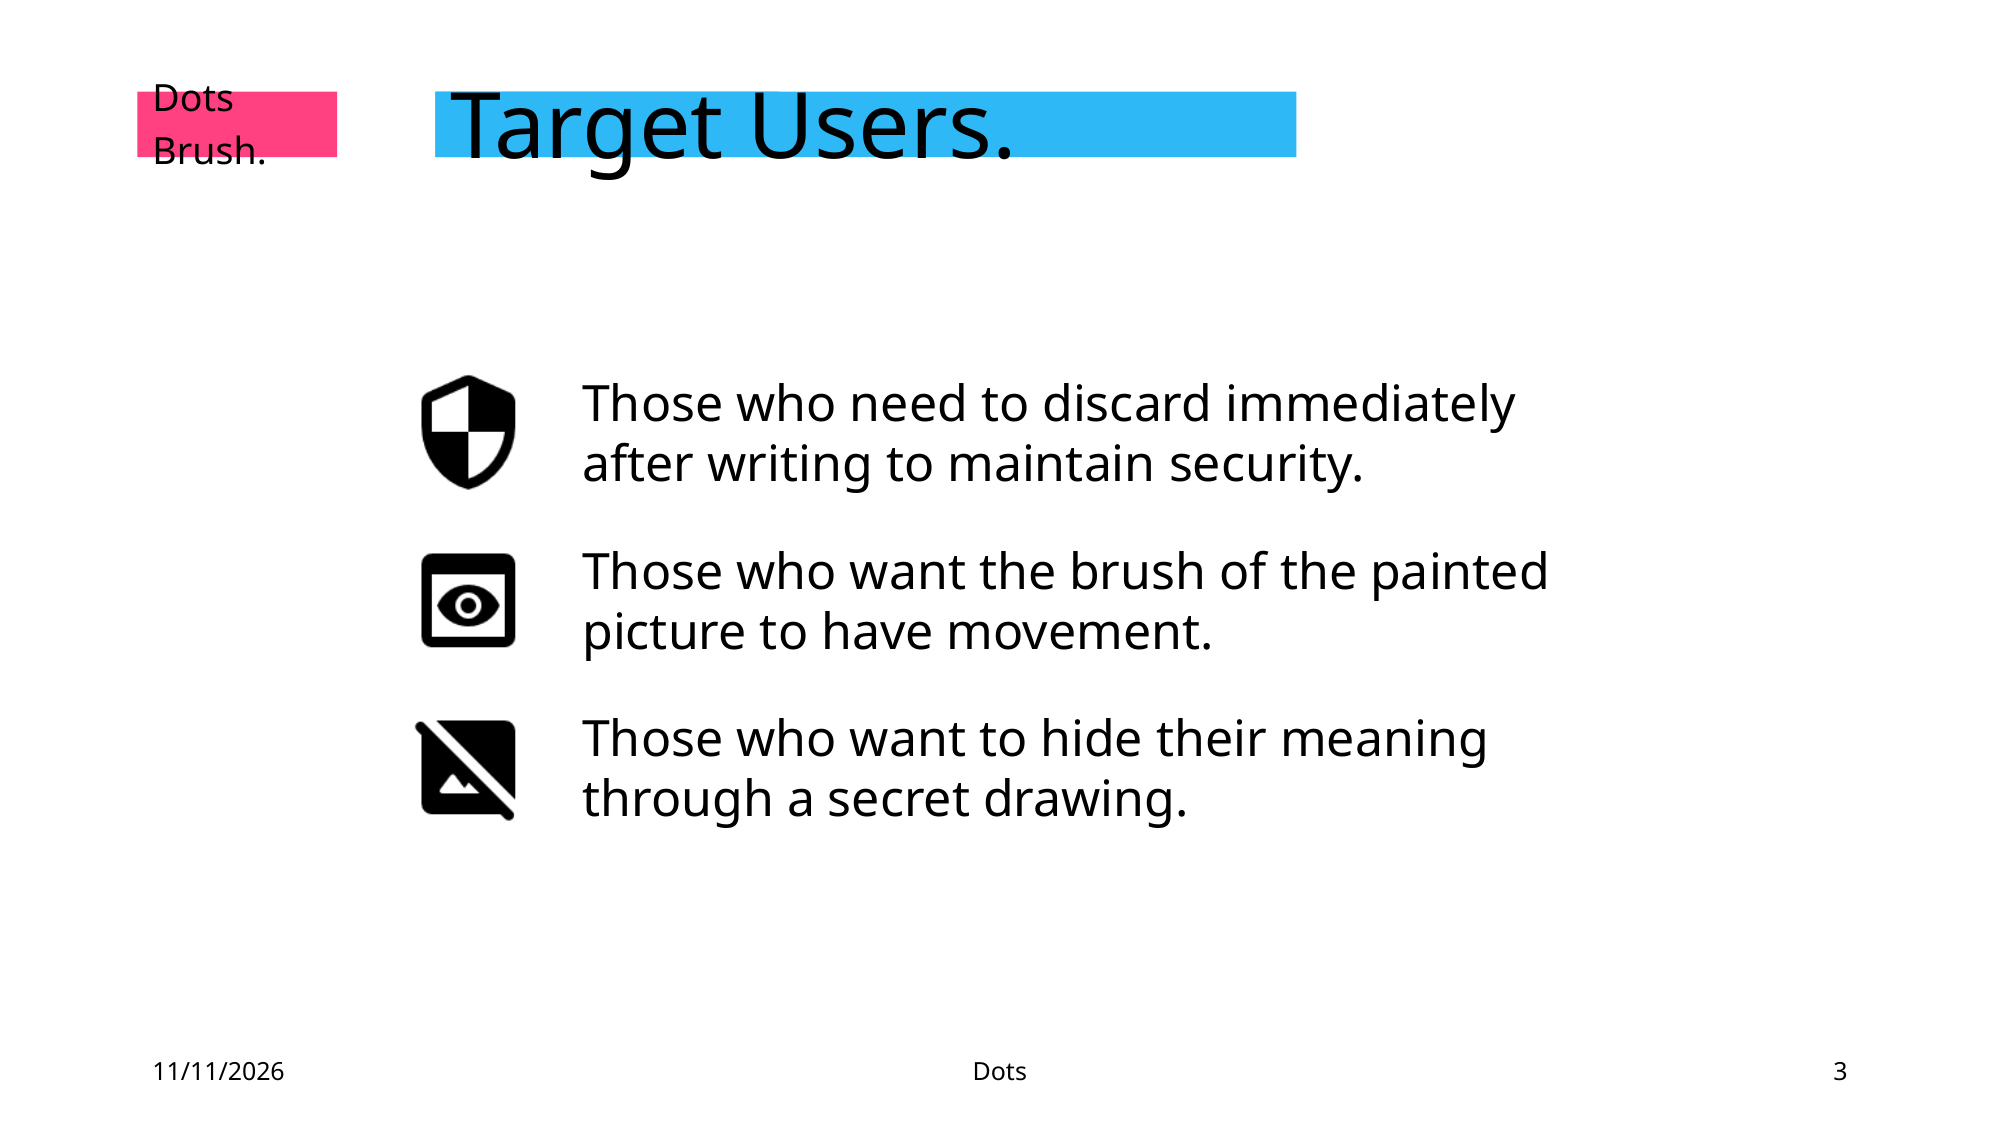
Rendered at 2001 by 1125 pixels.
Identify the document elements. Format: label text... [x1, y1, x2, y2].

title Target Users. [435, 59, 1863, 198]
footer Dots [662, 1042, 1338, 1103]
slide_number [137, 1042, 588, 1103]
slide_number 3 [1412, 1042, 1863, 1103]
list Dots Brush. [137, 59, 412, 198]
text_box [406, 364, 1594, 836]
